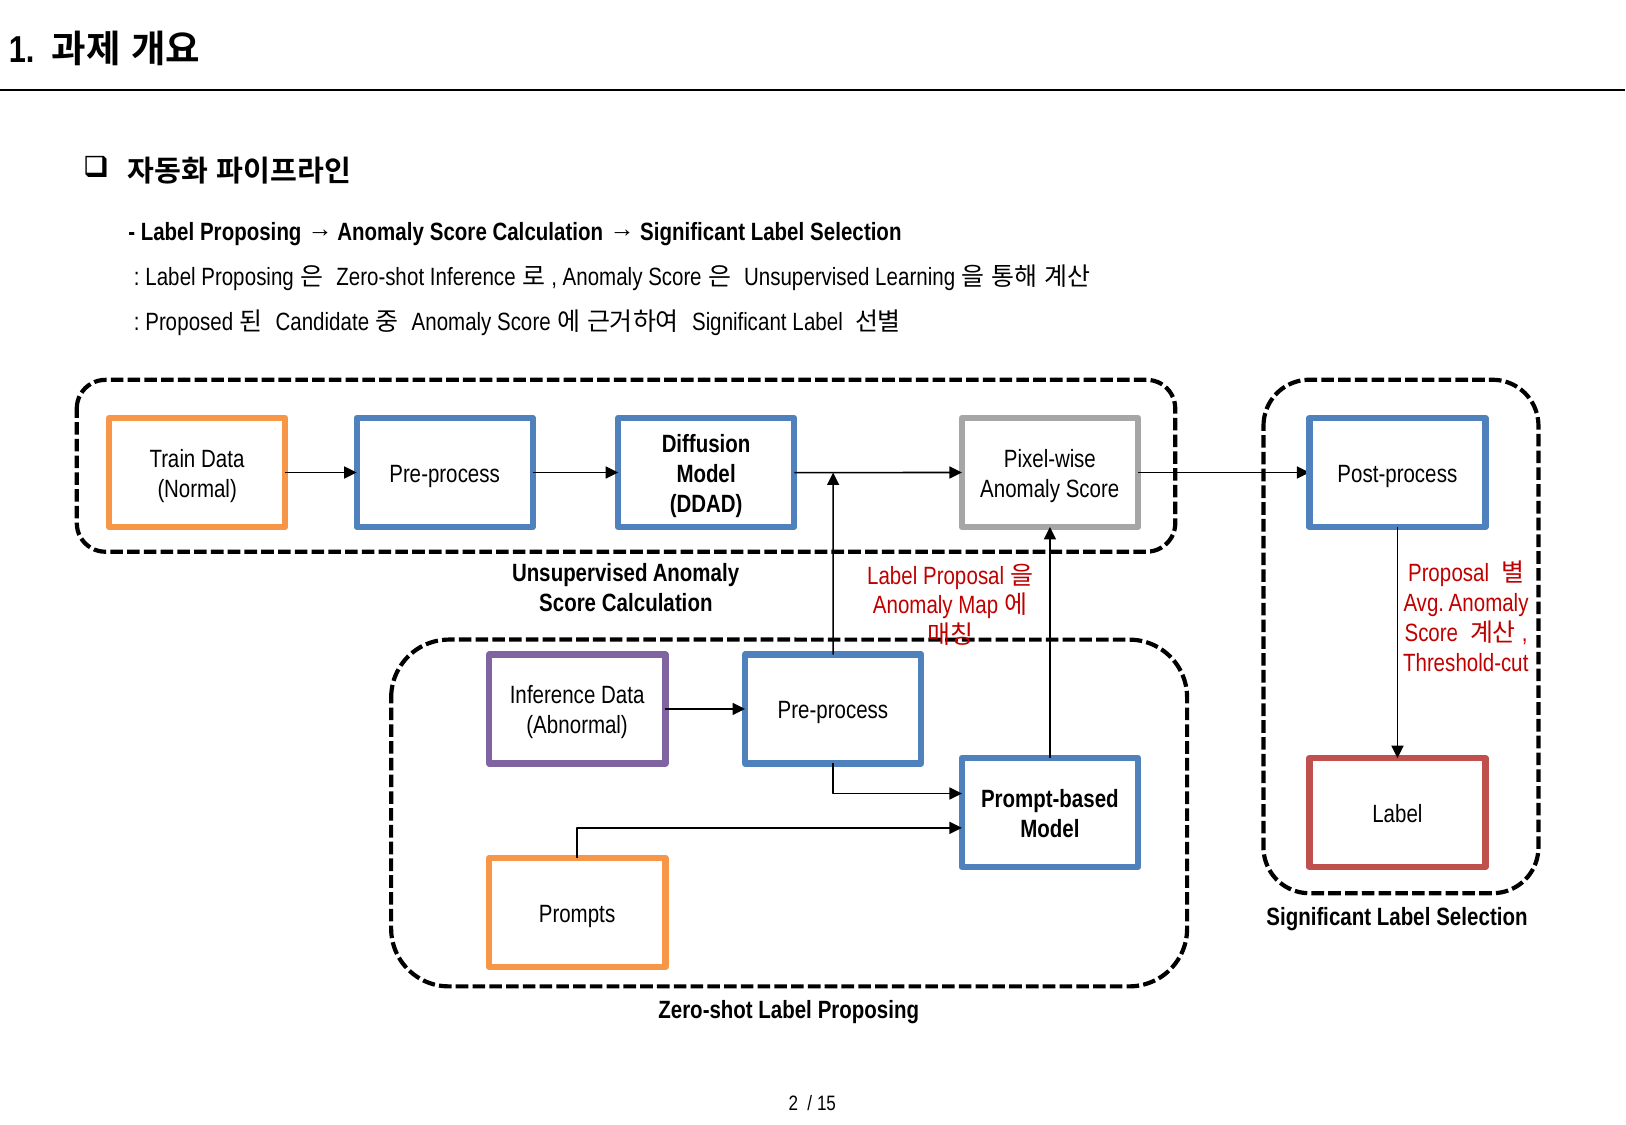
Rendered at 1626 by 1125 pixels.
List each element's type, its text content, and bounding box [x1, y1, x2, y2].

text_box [76, 379, 1549, 1033]
text_box 자동화 파이프라인 [68, 141, 698, 196]
text_box - Label Proposing → Anomaly Score Calculation → Significant Label Selection : Label Proposing은 Zero-shot Inference로, Anomaly Score은 Unsupervised Learning을 통해 계산 : Proposed된 Candidate중 Anomaly Score에 근거하여 Significant Label 선별 [113, 193, 1512, 343]
text_box 2 / 15 [773, 1082, 851, 1122]
text_box 1. 과제 개요 [0, 17, 216, 78]
